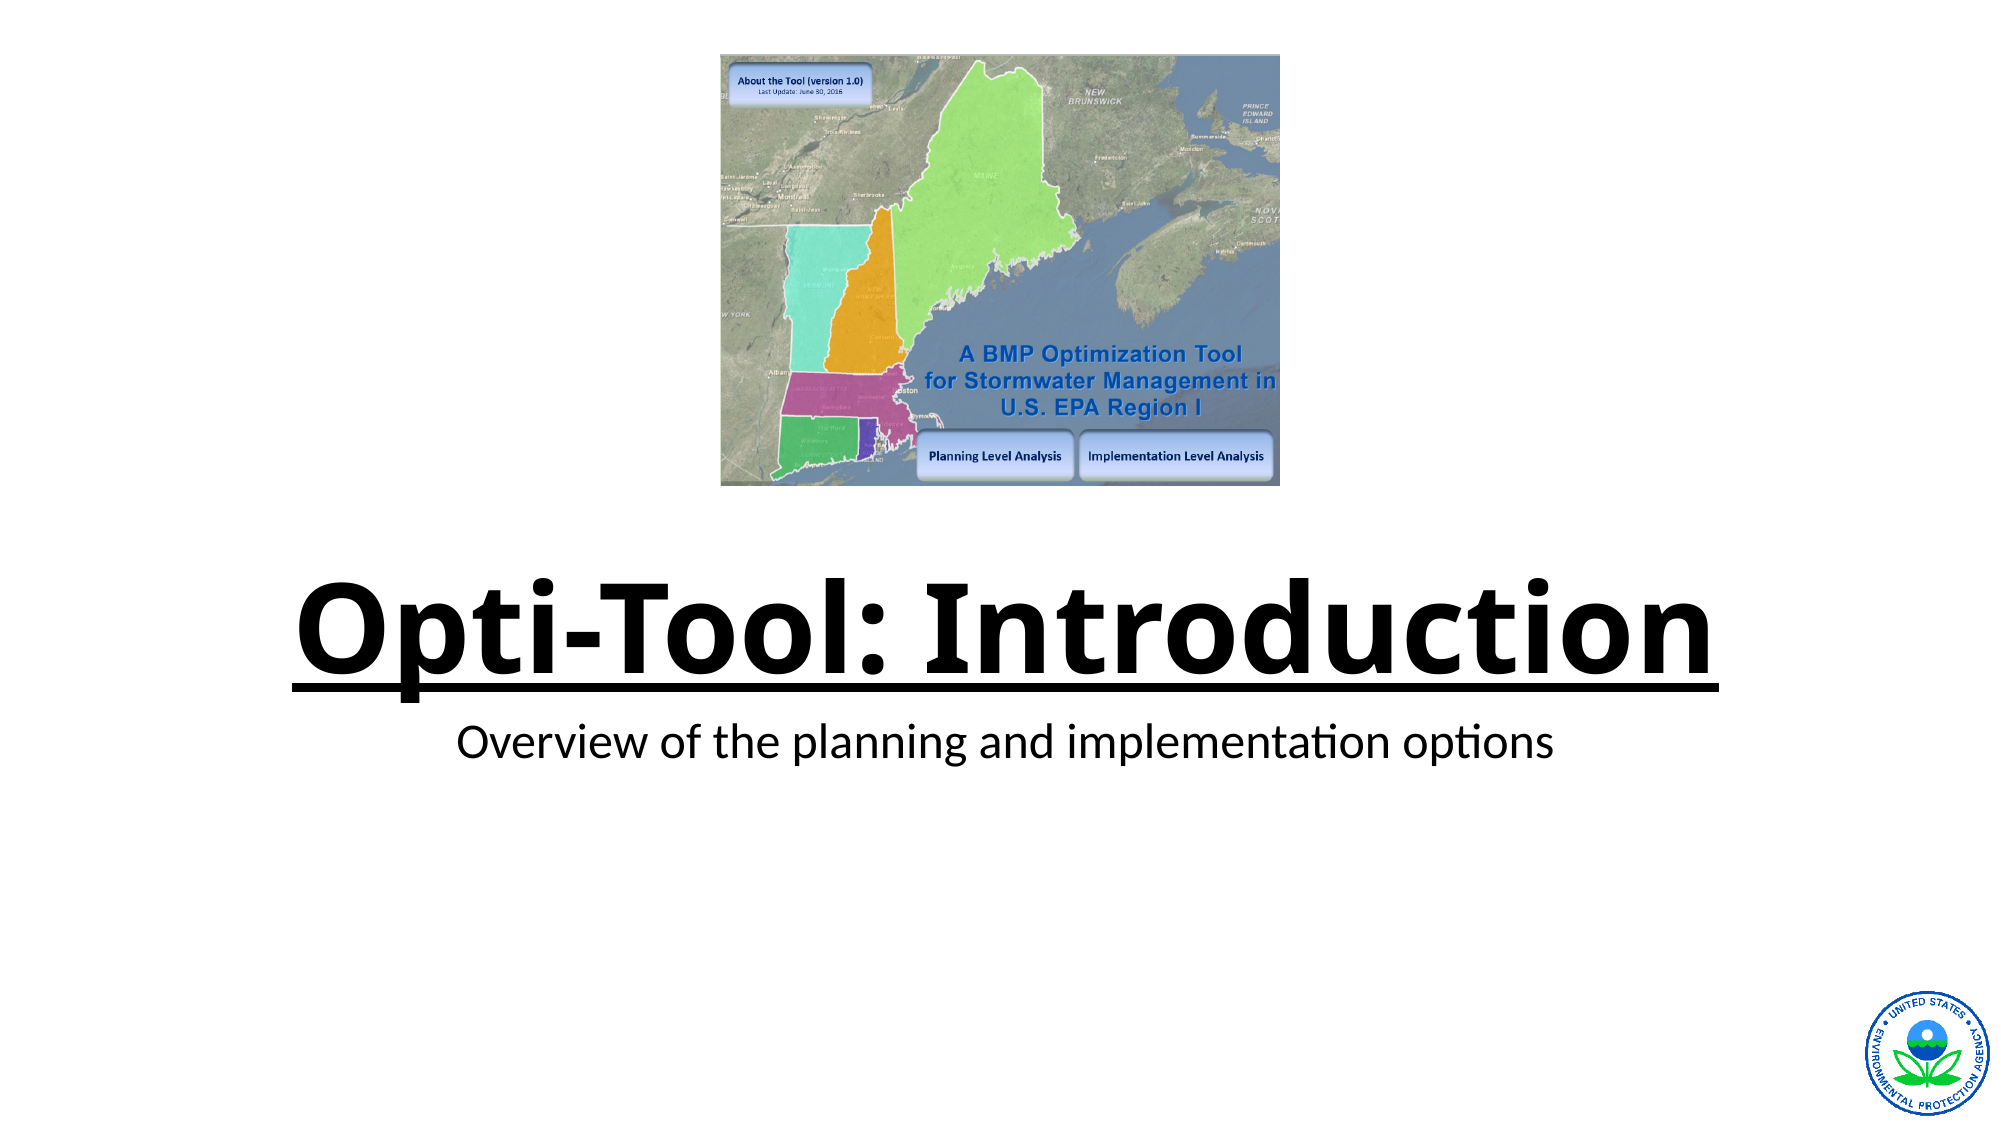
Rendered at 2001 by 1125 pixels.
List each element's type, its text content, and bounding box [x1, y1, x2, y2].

picture [720, 54, 1280, 486]
title Opti-Tool: Introduction [180, 123, 1831, 708]
picture [1864, 990, 1990, 1116]
subtitle Overview of the planning and implementation options [255, 708, 1756, 980]
